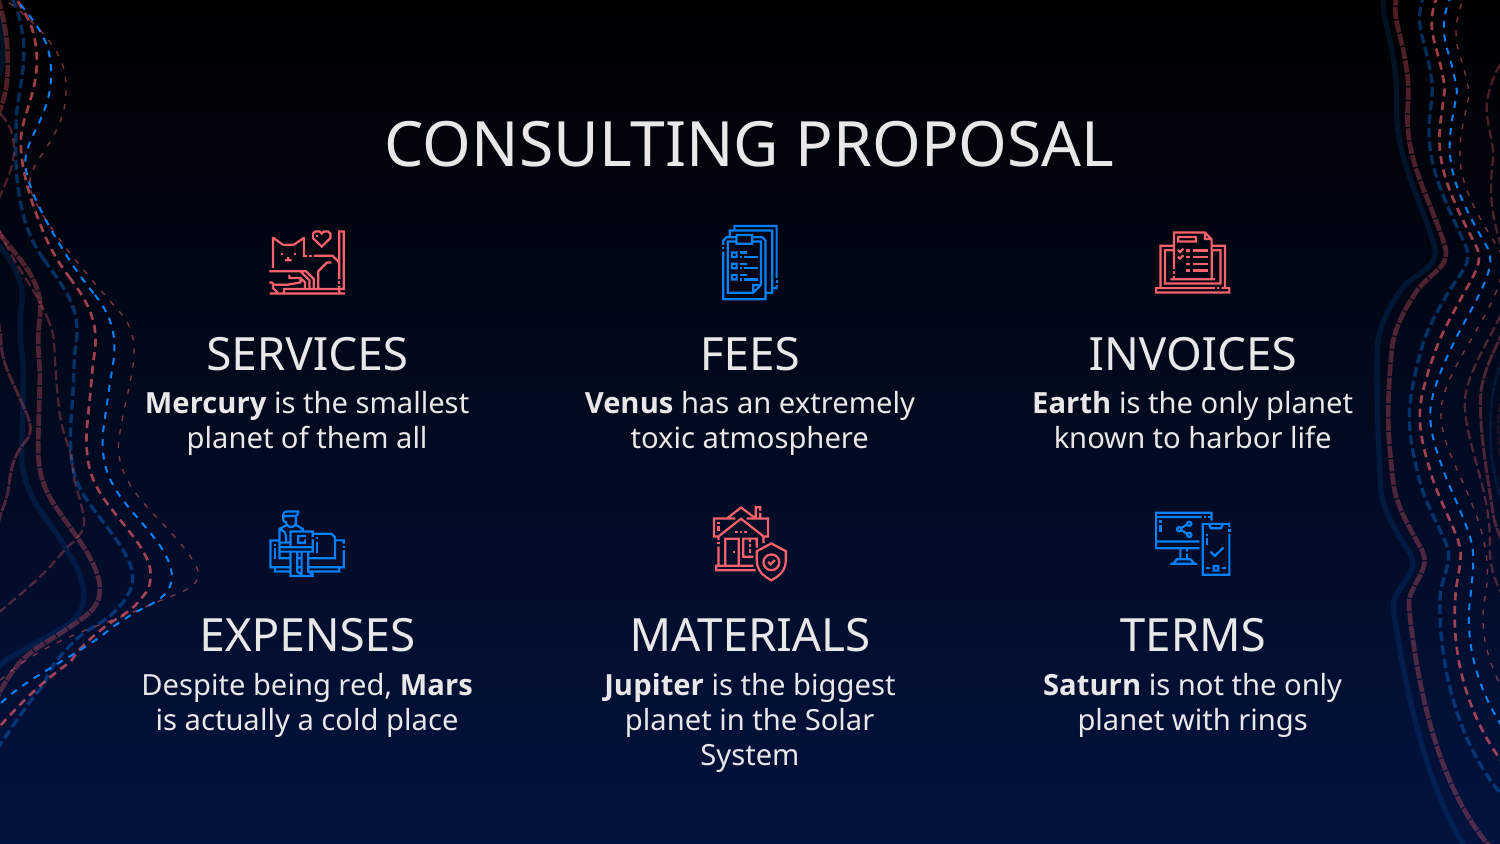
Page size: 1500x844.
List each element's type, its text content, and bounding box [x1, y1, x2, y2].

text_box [269, 230, 346, 295]
subtitle Venus has an extremely toxic atmosphere [560, 369, 940, 474]
title EXPENSES [118, 594, 497, 651]
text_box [712, 505, 788, 582]
title CONSULTING PROPOSAL [118, 88, 1382, 192]
subtitle Mercury is the smallest planet of them all [118, 369, 497, 474]
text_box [1154, 231, 1231, 294]
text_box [269, 510, 346, 578]
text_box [1154, 511, 1231, 577]
title INVOICES [1003, 313, 1382, 369]
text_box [721, 224, 778, 301]
title TERMS [1003, 594, 1382, 651]
subtitle Saturn is not the only planet with rings [1003, 651, 1382, 756]
subtitle Despite being red, Mars is actually a cold place [118, 651, 497, 756]
title FEES [560, 313, 940, 369]
subtitle Earth is the only planet known to harbor life [1003, 369, 1382, 474]
title MATERIALS [560, 594, 940, 651]
subtitle Jupiter is the biggest planet in the Solar System [560, 651, 940, 756]
title SERVICES [118, 313, 497, 369]
